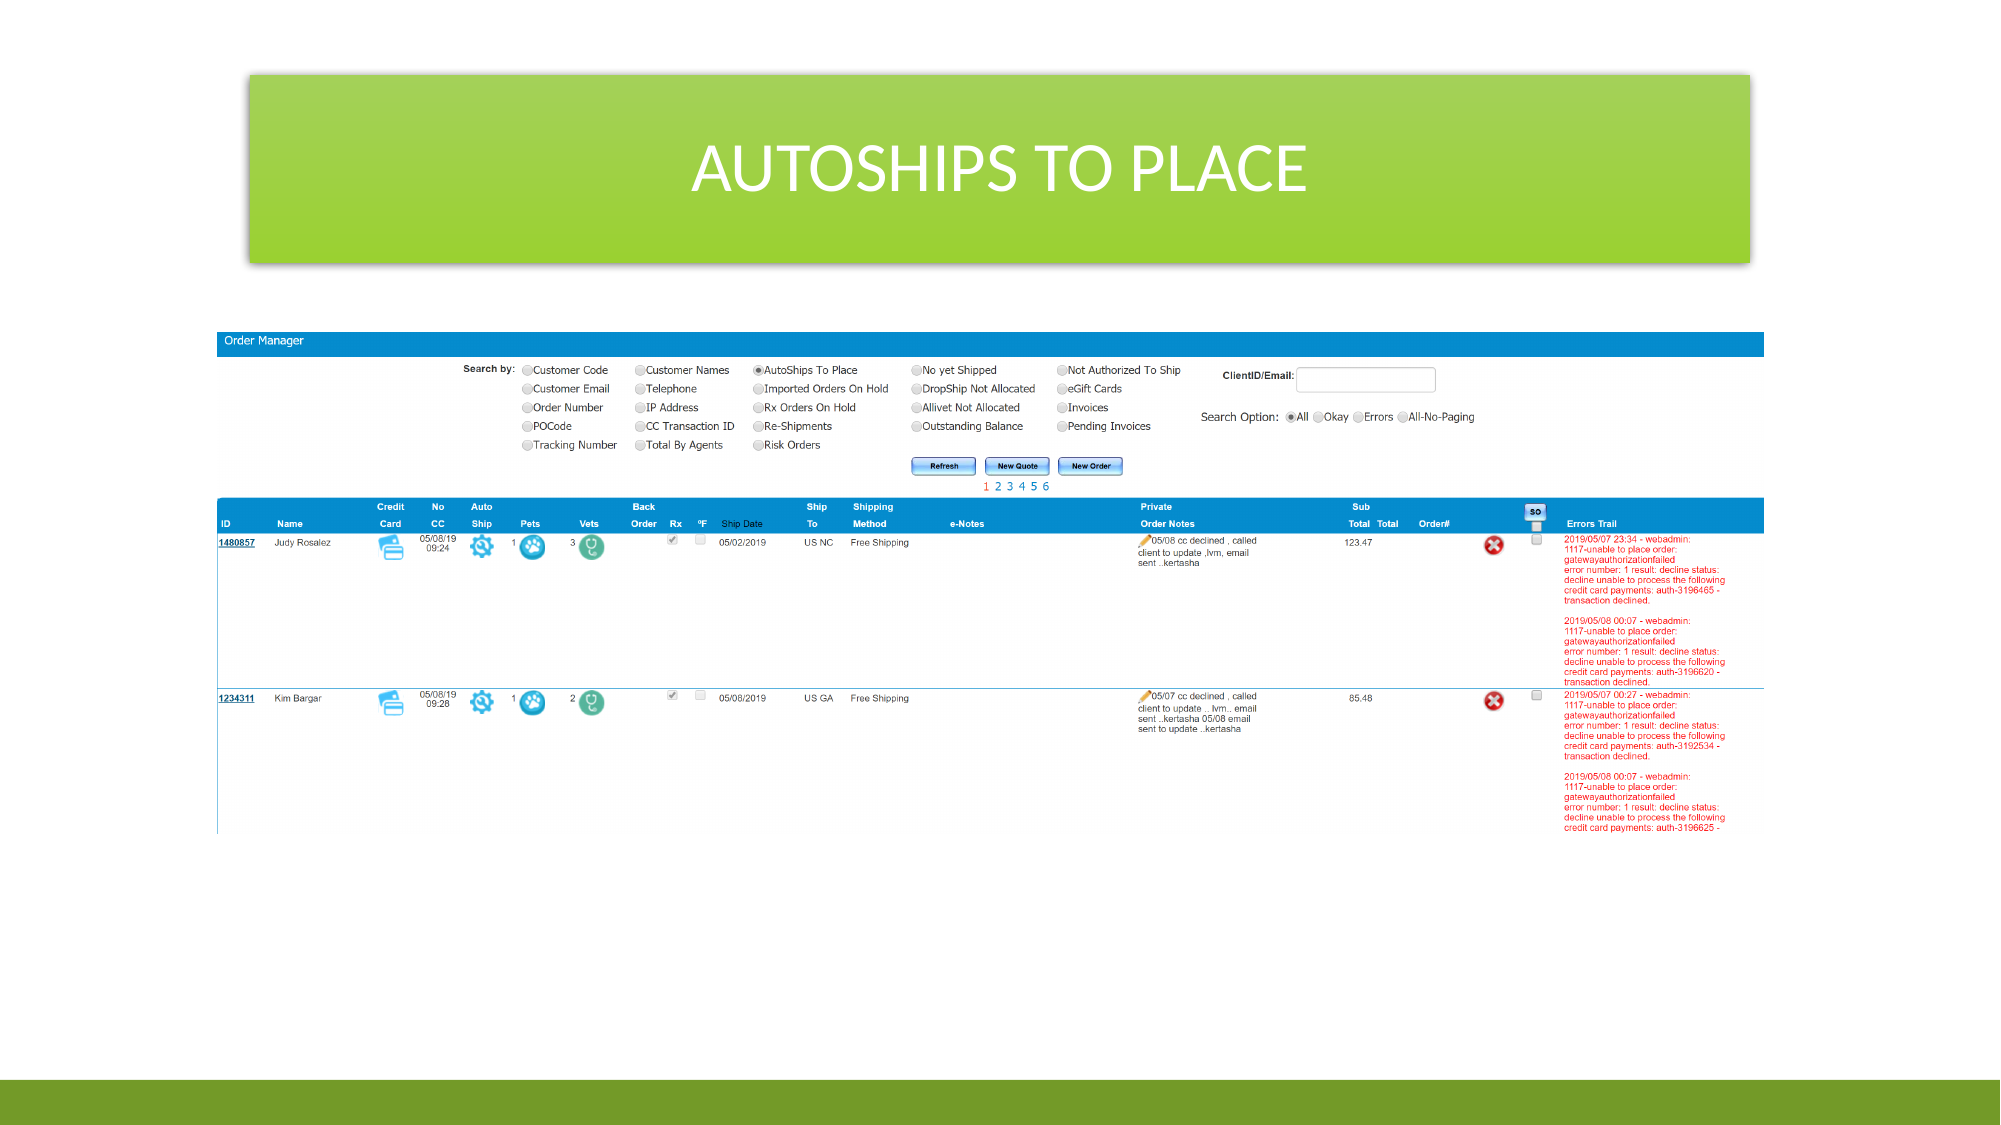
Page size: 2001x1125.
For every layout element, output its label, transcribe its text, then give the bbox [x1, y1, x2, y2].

picture [1358, 521, 1369, 526]
picture [216, 358, 1764, 500]
picture [854, 521, 871, 526]
picture [970, 521, 978, 526]
picture [1434, 521, 1442, 526]
picture [1525, 504, 1546, 531]
picture [216, 534, 1764, 834]
picture [279, 522, 293, 526]
title Autoships to place [249, 75, 1750, 263]
